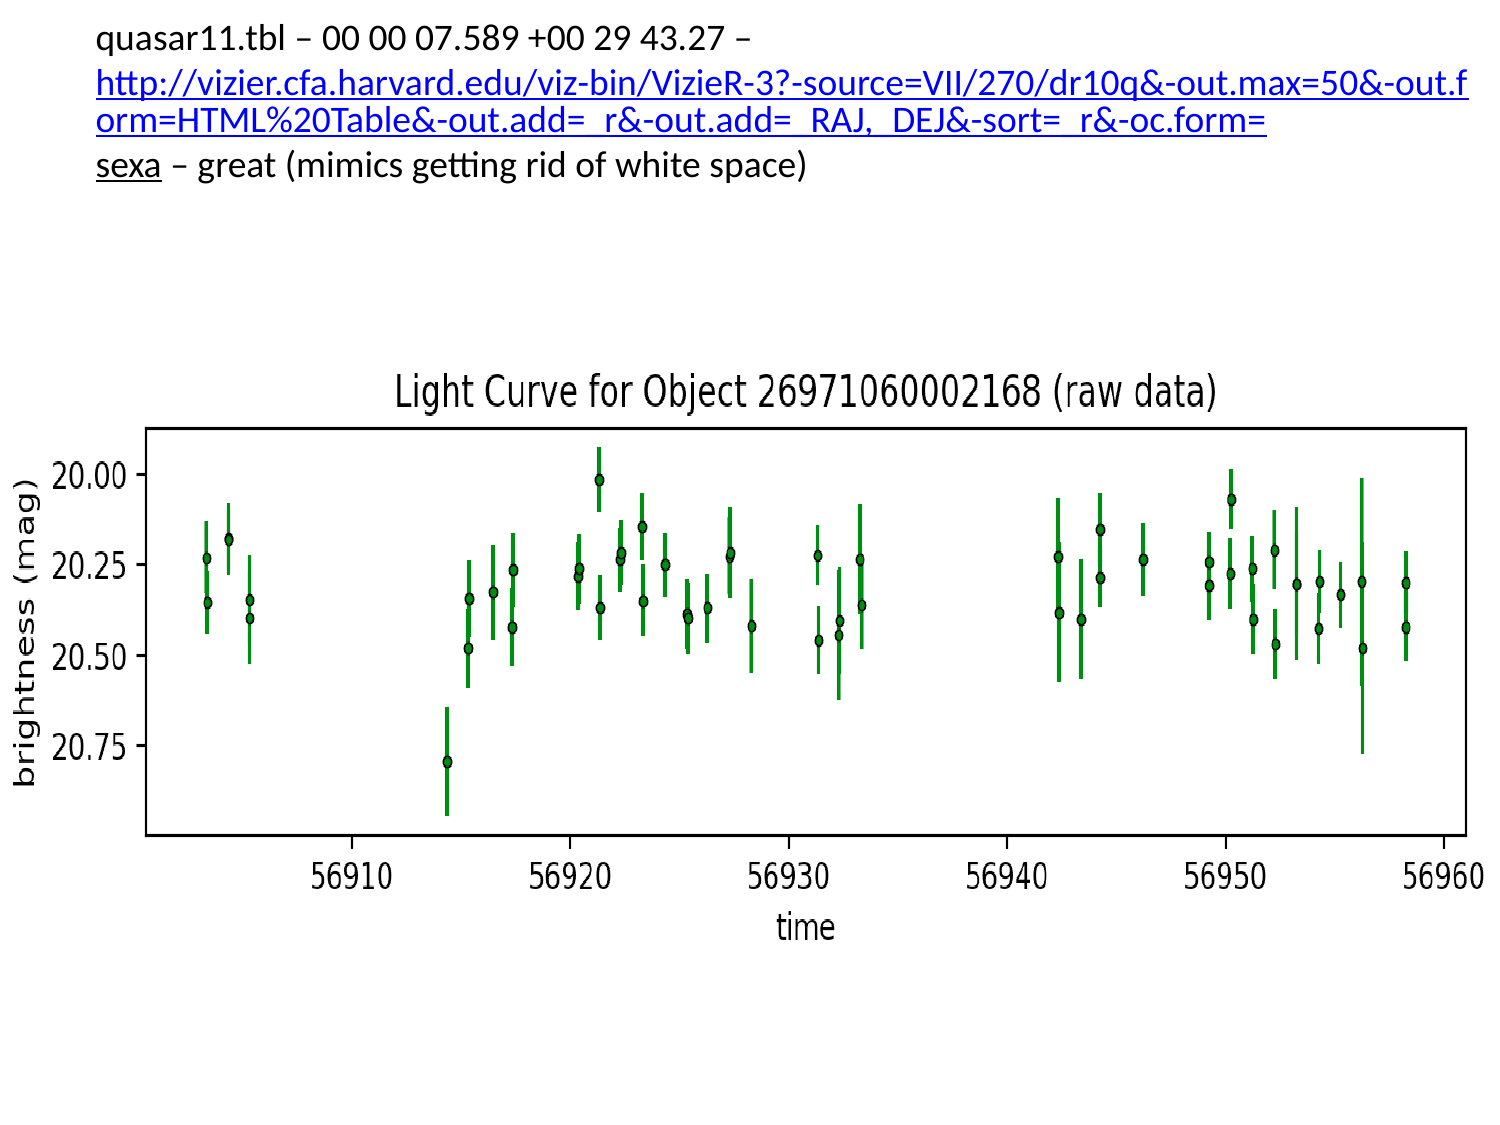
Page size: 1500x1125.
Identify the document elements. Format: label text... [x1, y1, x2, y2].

text_box quasar11.tbl – 00 00 07.589 +00 29 43.27 – http://vizier.cfa.harvard.edu/viz-bin/VizieR-3?-source=VII/270/dr10q&-out.max=50&-out.form=HTML%20Table&-out.add=_r&-out.add=_RAJ,_DEJ&-sort=_r&-oc.form=sexa – great (mimics getting rid of white space) [80, 5, 1500, 155]
picture [0, 347, 1500, 969]
